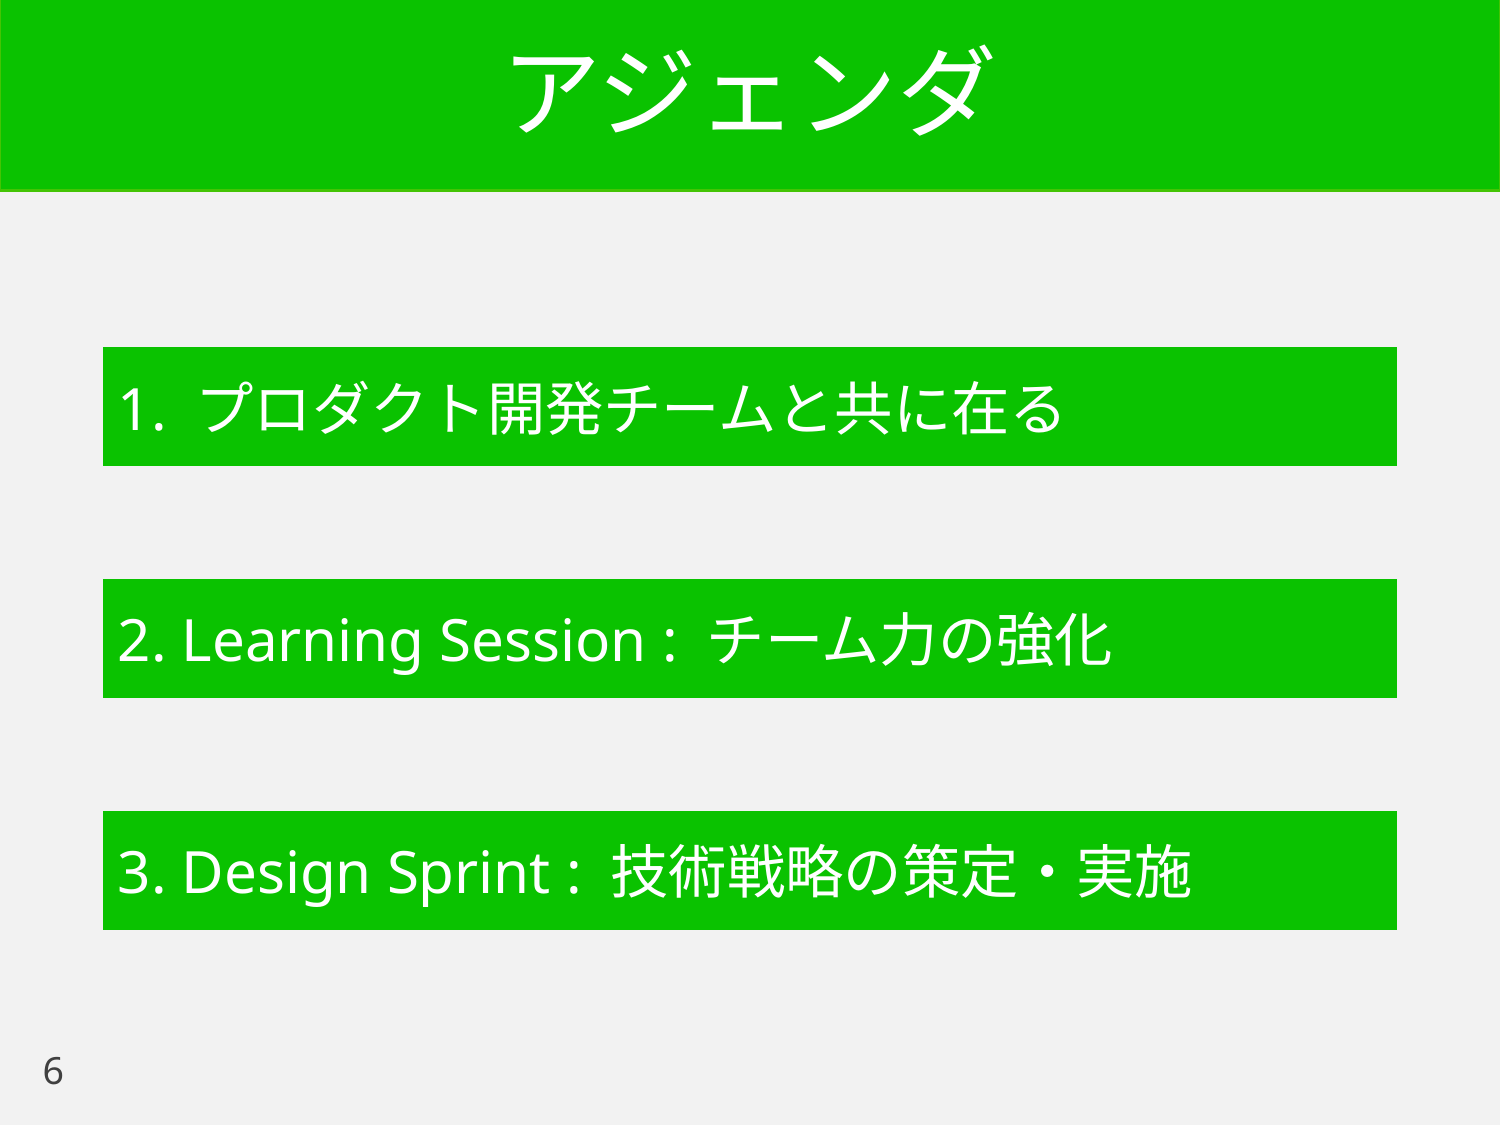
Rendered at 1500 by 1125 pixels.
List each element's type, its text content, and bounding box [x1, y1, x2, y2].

text_box 1. プロダクト開発チームと共に在る [103, 347, 1397, 466]
title アジェンダ [0, 53, 1500, 140]
text_box 3. Design Sprint : 技術戦略の策定・実施 [103, 811, 1397, 930]
slide_number 6 [27, 1042, 146, 1102]
text_box 2. Learning Session : チーム力の強化 [103, 579, 1397, 698]
